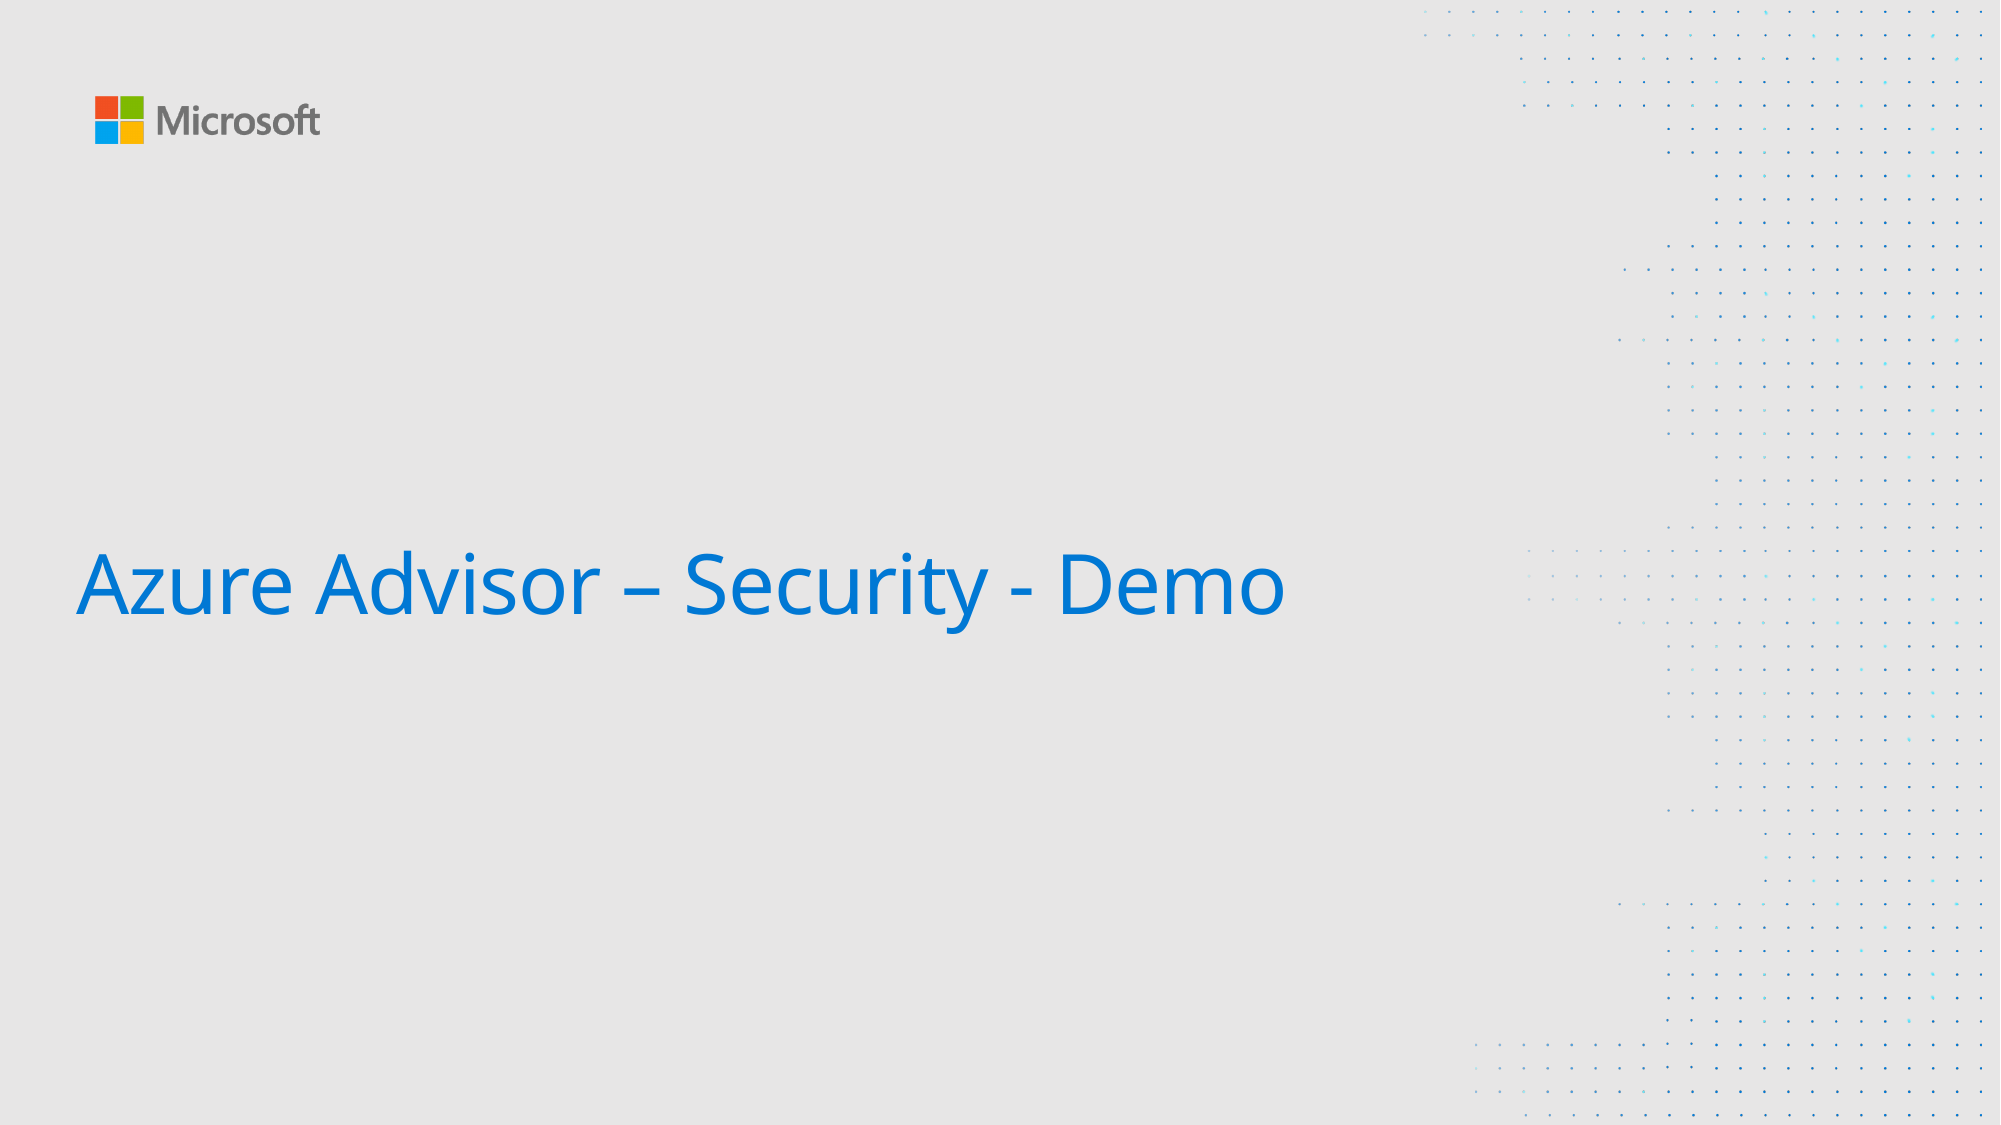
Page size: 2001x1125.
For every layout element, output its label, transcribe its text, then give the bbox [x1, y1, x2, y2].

picture [1424, 8, 1982, 1117]
title Azure Advisor – Security - Demo [76, 368, 1424, 663]
picture [95, 96, 320, 144]
